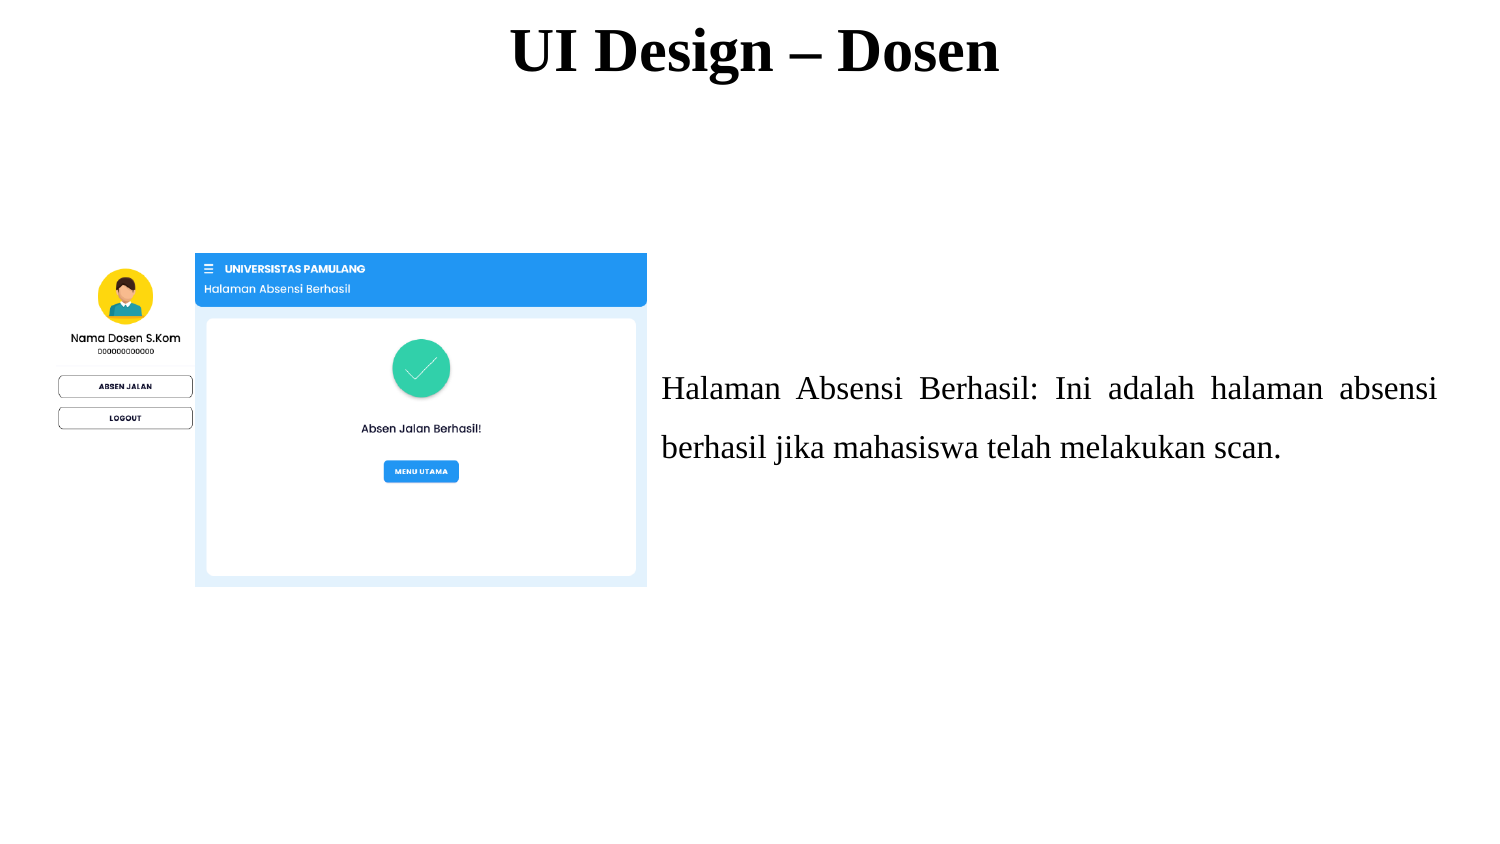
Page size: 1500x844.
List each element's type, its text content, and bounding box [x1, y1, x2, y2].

title UI Design – Dosen [56, 0, 1454, 93]
picture [55, 253, 647, 587]
text_box Halaman Absensi Berhasil: Ini adalah halaman absensi berhasil jika mahasiswa telah melakukan scan. [650, 338, 1454, 473]
